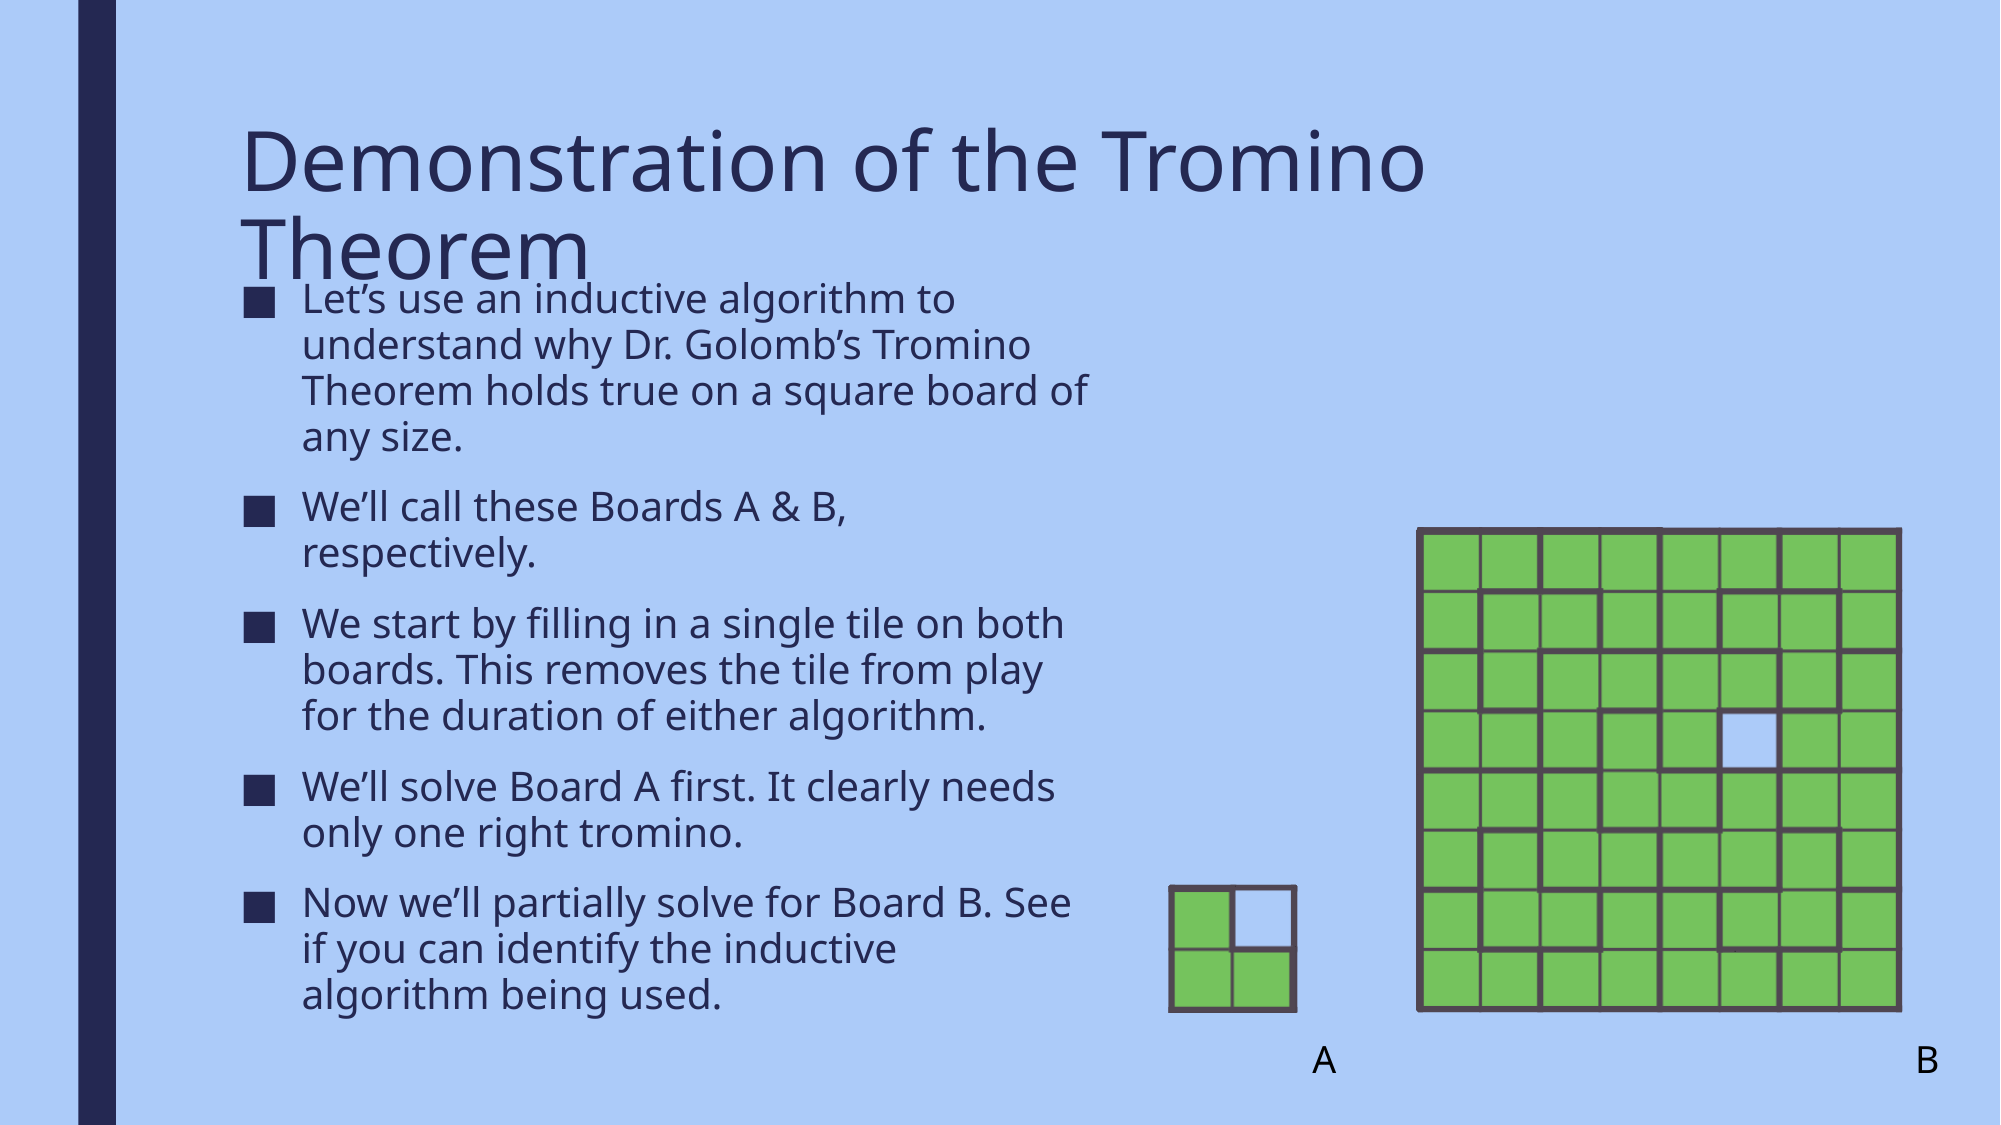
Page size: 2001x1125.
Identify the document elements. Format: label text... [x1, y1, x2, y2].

list Let’s use an inductive algorithm to understand why Dr. Golomb’s Tromino Theorem holds true on a square board of any size. We’ll call these Boards A & B, respectively. We start by filling in a single tile on both boards. This removes the tile from play for the duration of either algorithm. We’ll solve Board A first. It clearly needs only one right tromino. Now we’ll partially solve for Board B. See if you can identify the inductive algorithm being used. [225, 268, 1107, 1030]
text_box A [1297, 1029, 1352, 1089]
picture [1168, 884, 1301, 1017]
picture [1416, 527, 1906, 1016]
title Demonstration of the Tromino Theorem [225, 112, 1800, 357]
text_box B [1900, 1029, 1955, 1089]
